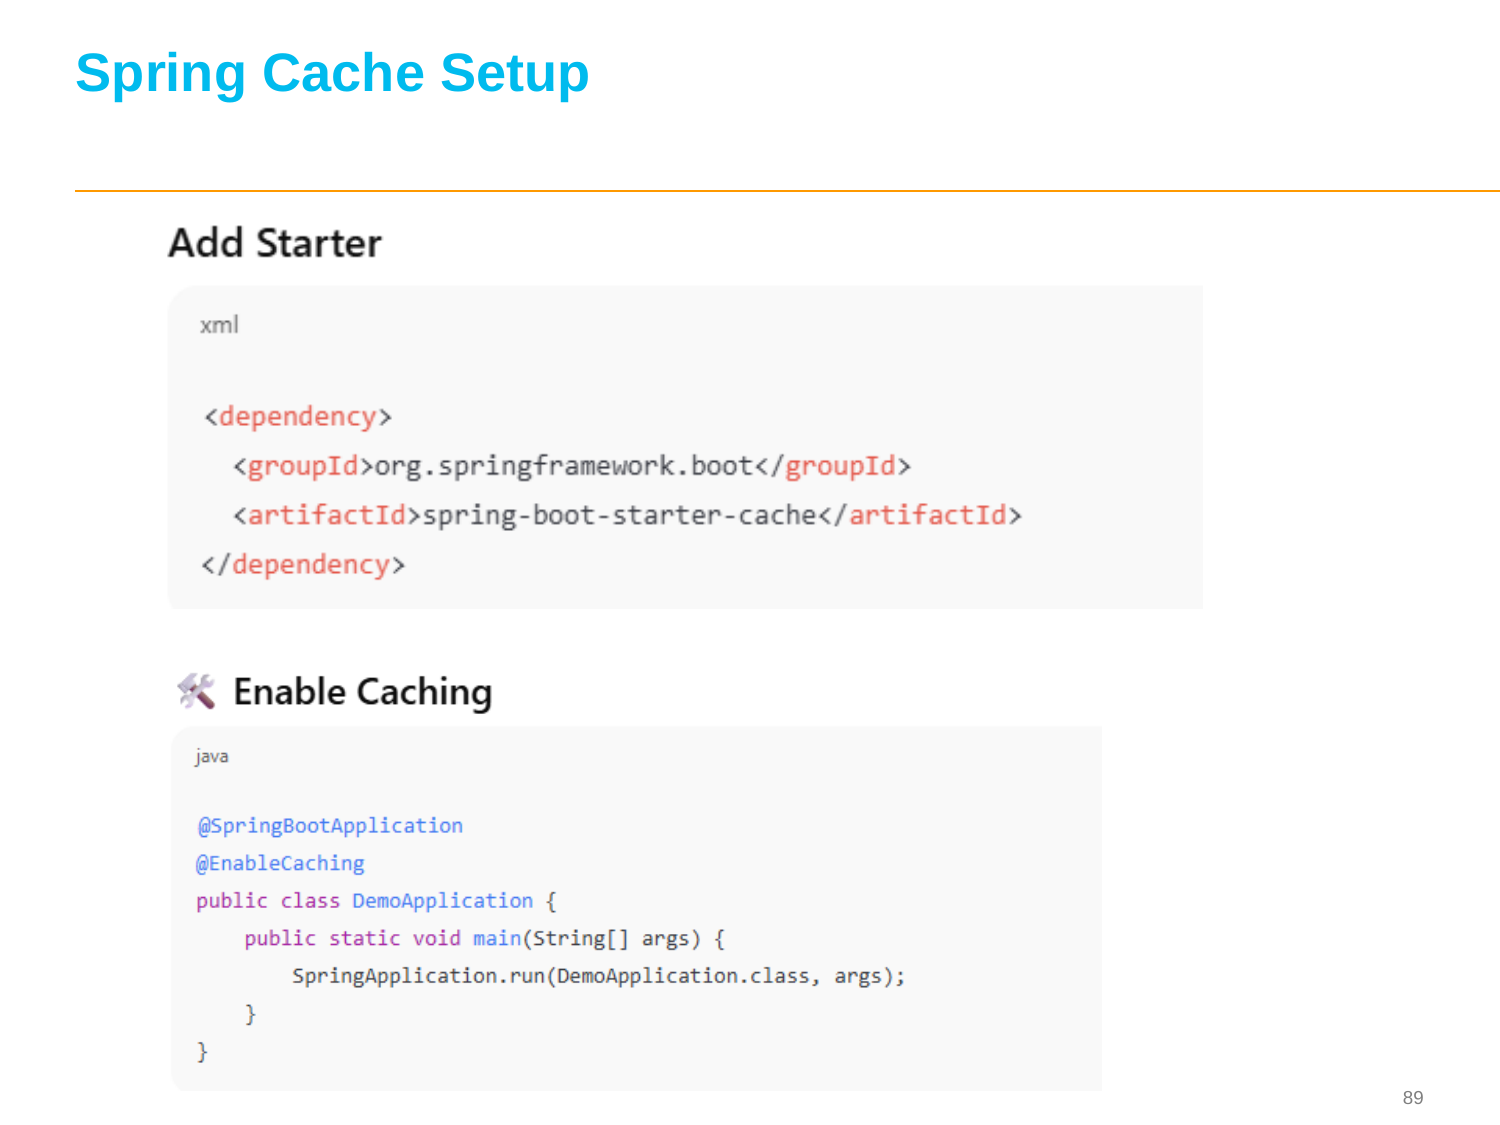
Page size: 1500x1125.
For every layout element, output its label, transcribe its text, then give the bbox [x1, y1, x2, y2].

picture [162, 207, 1203, 609]
title Spring Cache Setup [75, 27, 1422, 157]
picture [162, 653, 1102, 1092]
